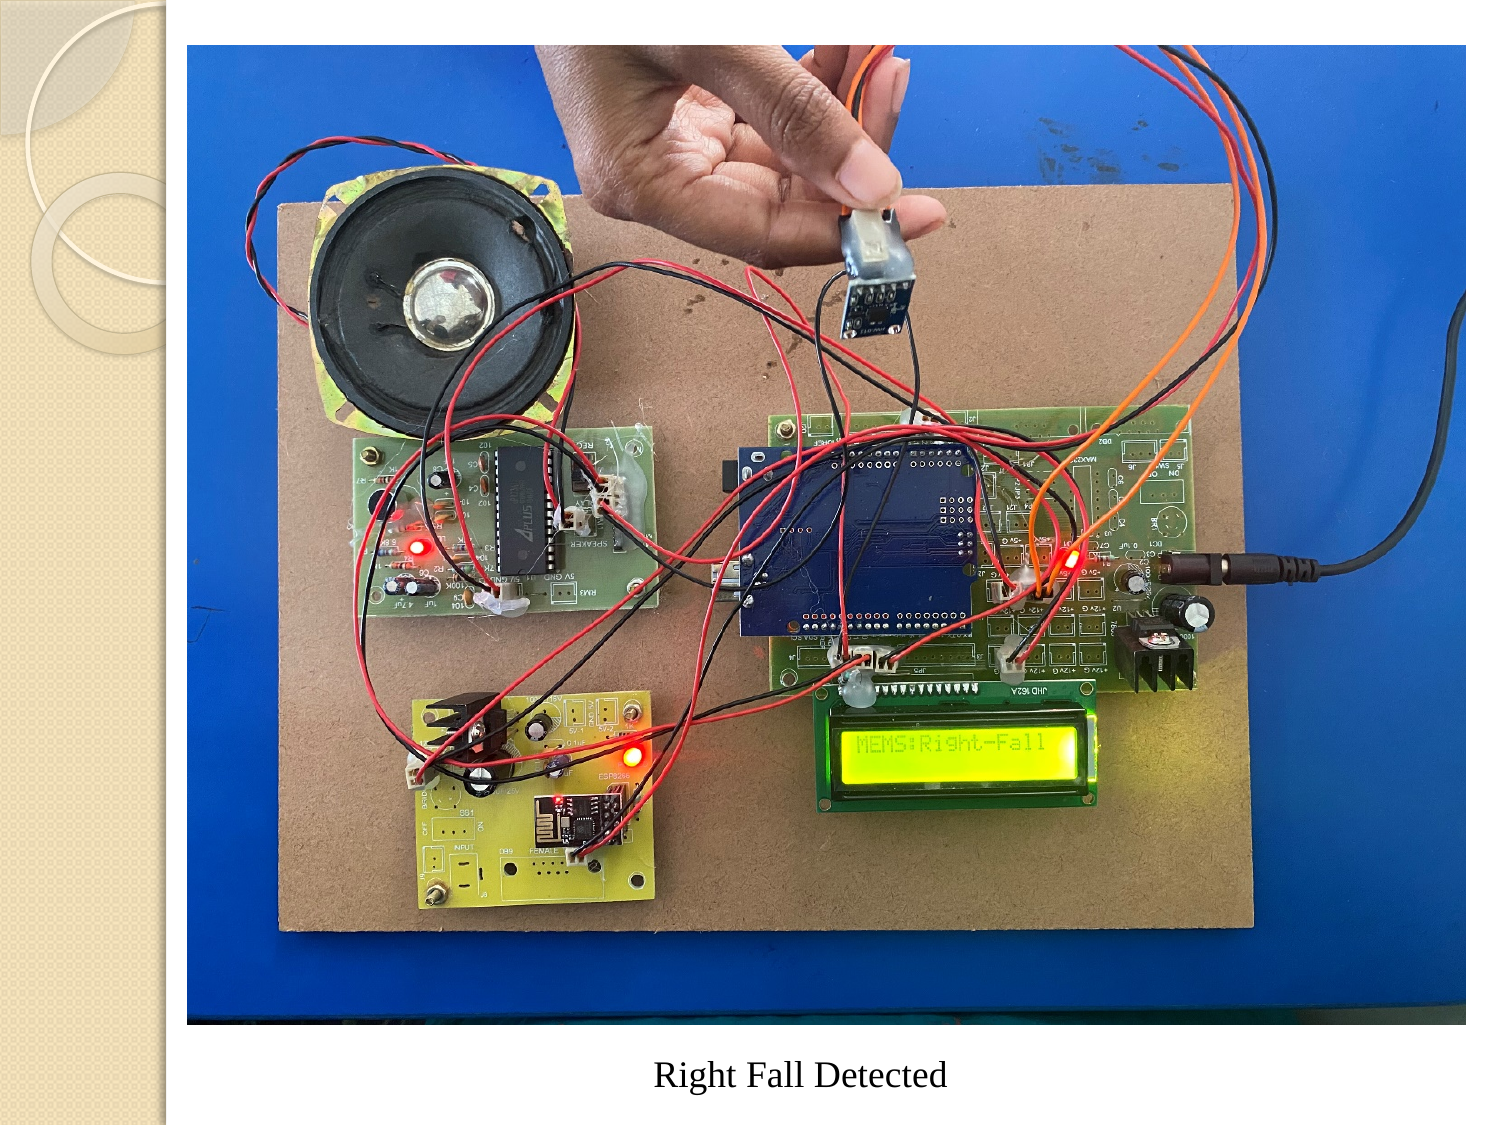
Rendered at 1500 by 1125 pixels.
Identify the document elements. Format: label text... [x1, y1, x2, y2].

picture [939, 1022, 950, 1026]
picture [187, 44, 1466, 1026]
list Right Fall Detected [235, 1035, 1466, 1113]
